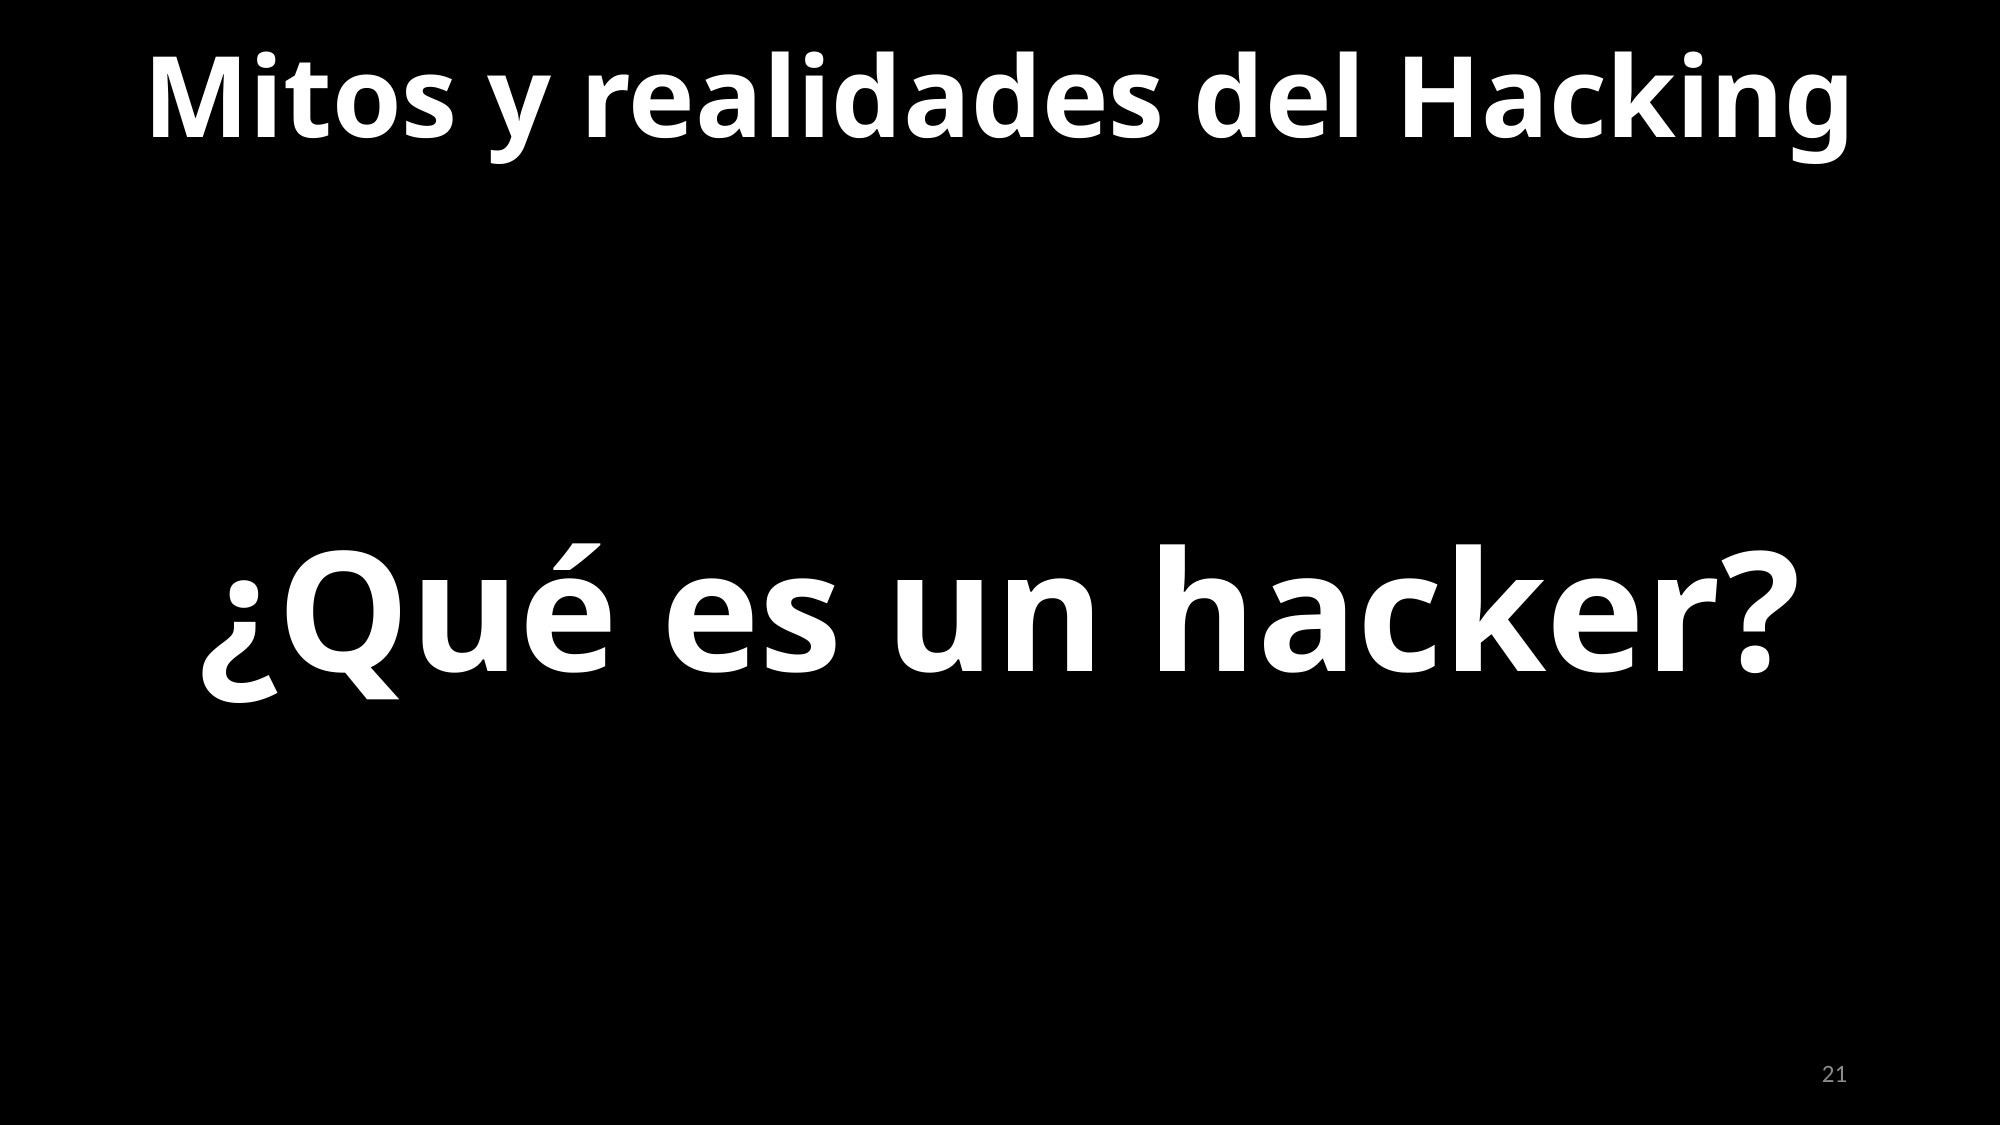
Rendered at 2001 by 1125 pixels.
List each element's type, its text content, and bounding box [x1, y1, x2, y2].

list ¿Qué es un hacker? [137, 299, 1863, 1014]
text_box Mitos y realidades del Hacking [0, 17, 2000, 167]
slide_number 21 [1412, 1042, 1863, 1103]
